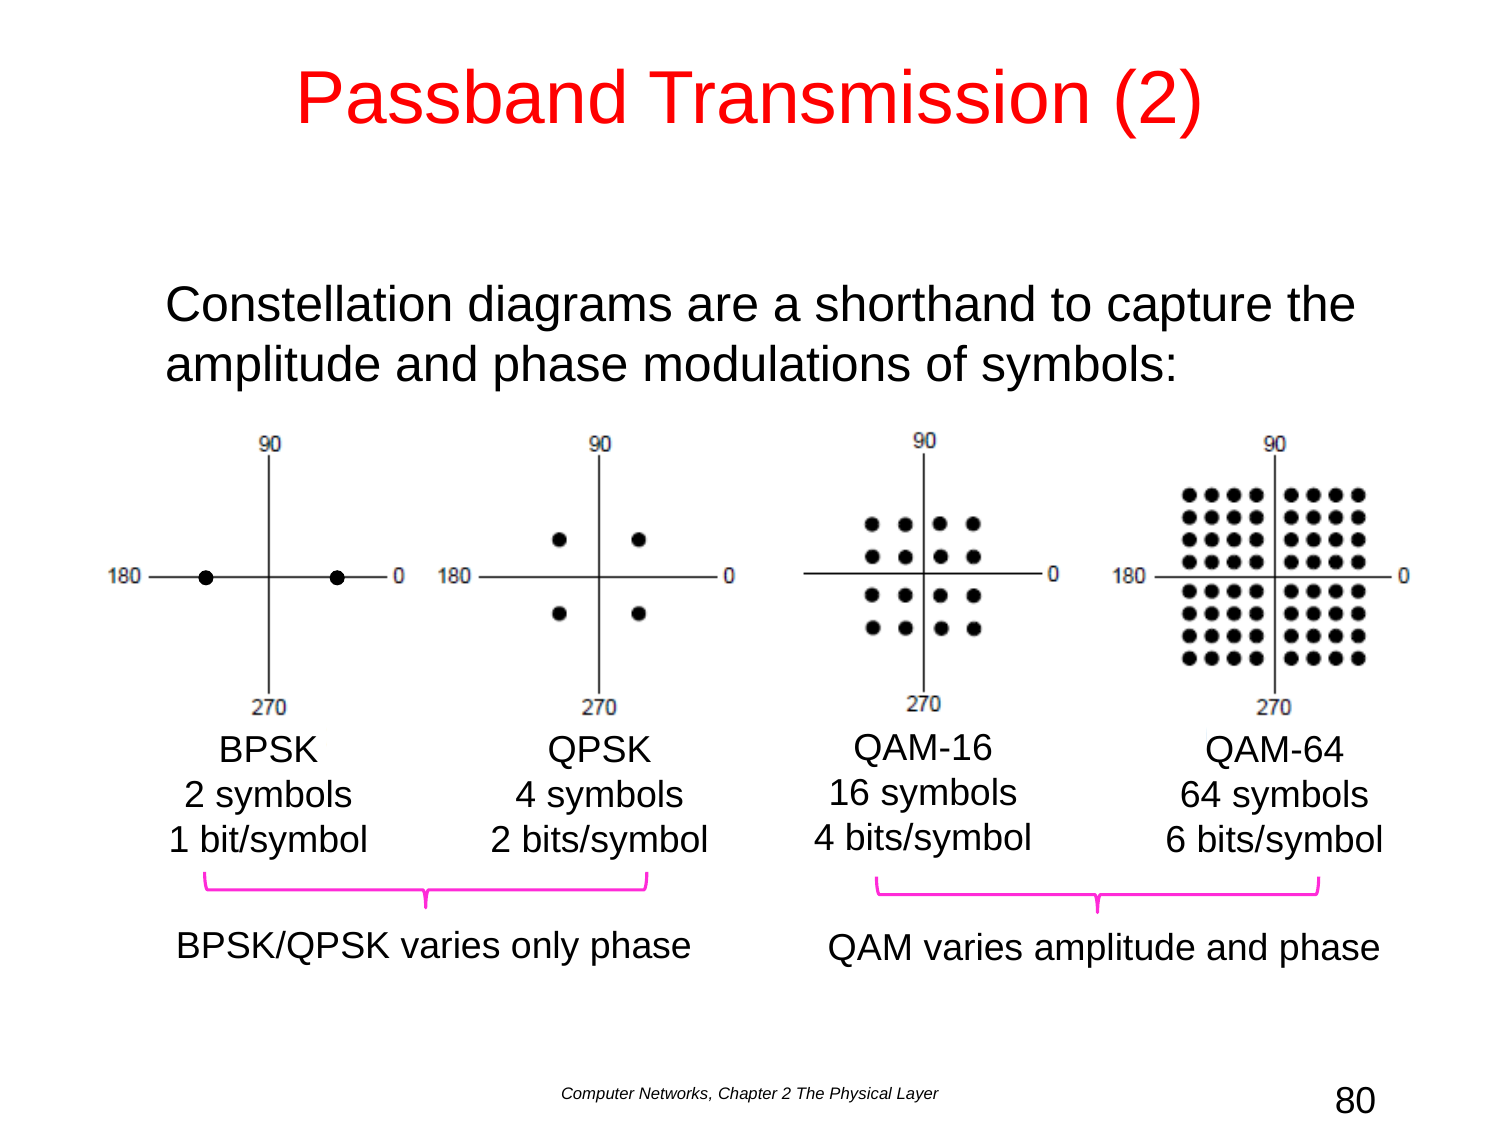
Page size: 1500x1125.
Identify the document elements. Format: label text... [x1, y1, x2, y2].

list Constellation diagrams are a shorthand to capture the amplitude and phase modulations of symbols: [150, 264, 1428, 356]
list Constellation diagrams are a shorthand to capture the amplitude and phase modulations of symbols: [150, 878, 1428, 1019]
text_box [93, 357, 1443, 869]
footer Computer Networks, Chapter 2 The Physical Layer [0, 1074, 1500, 1125]
title Passband Transmission (2) [0, 0, 1500, 188]
